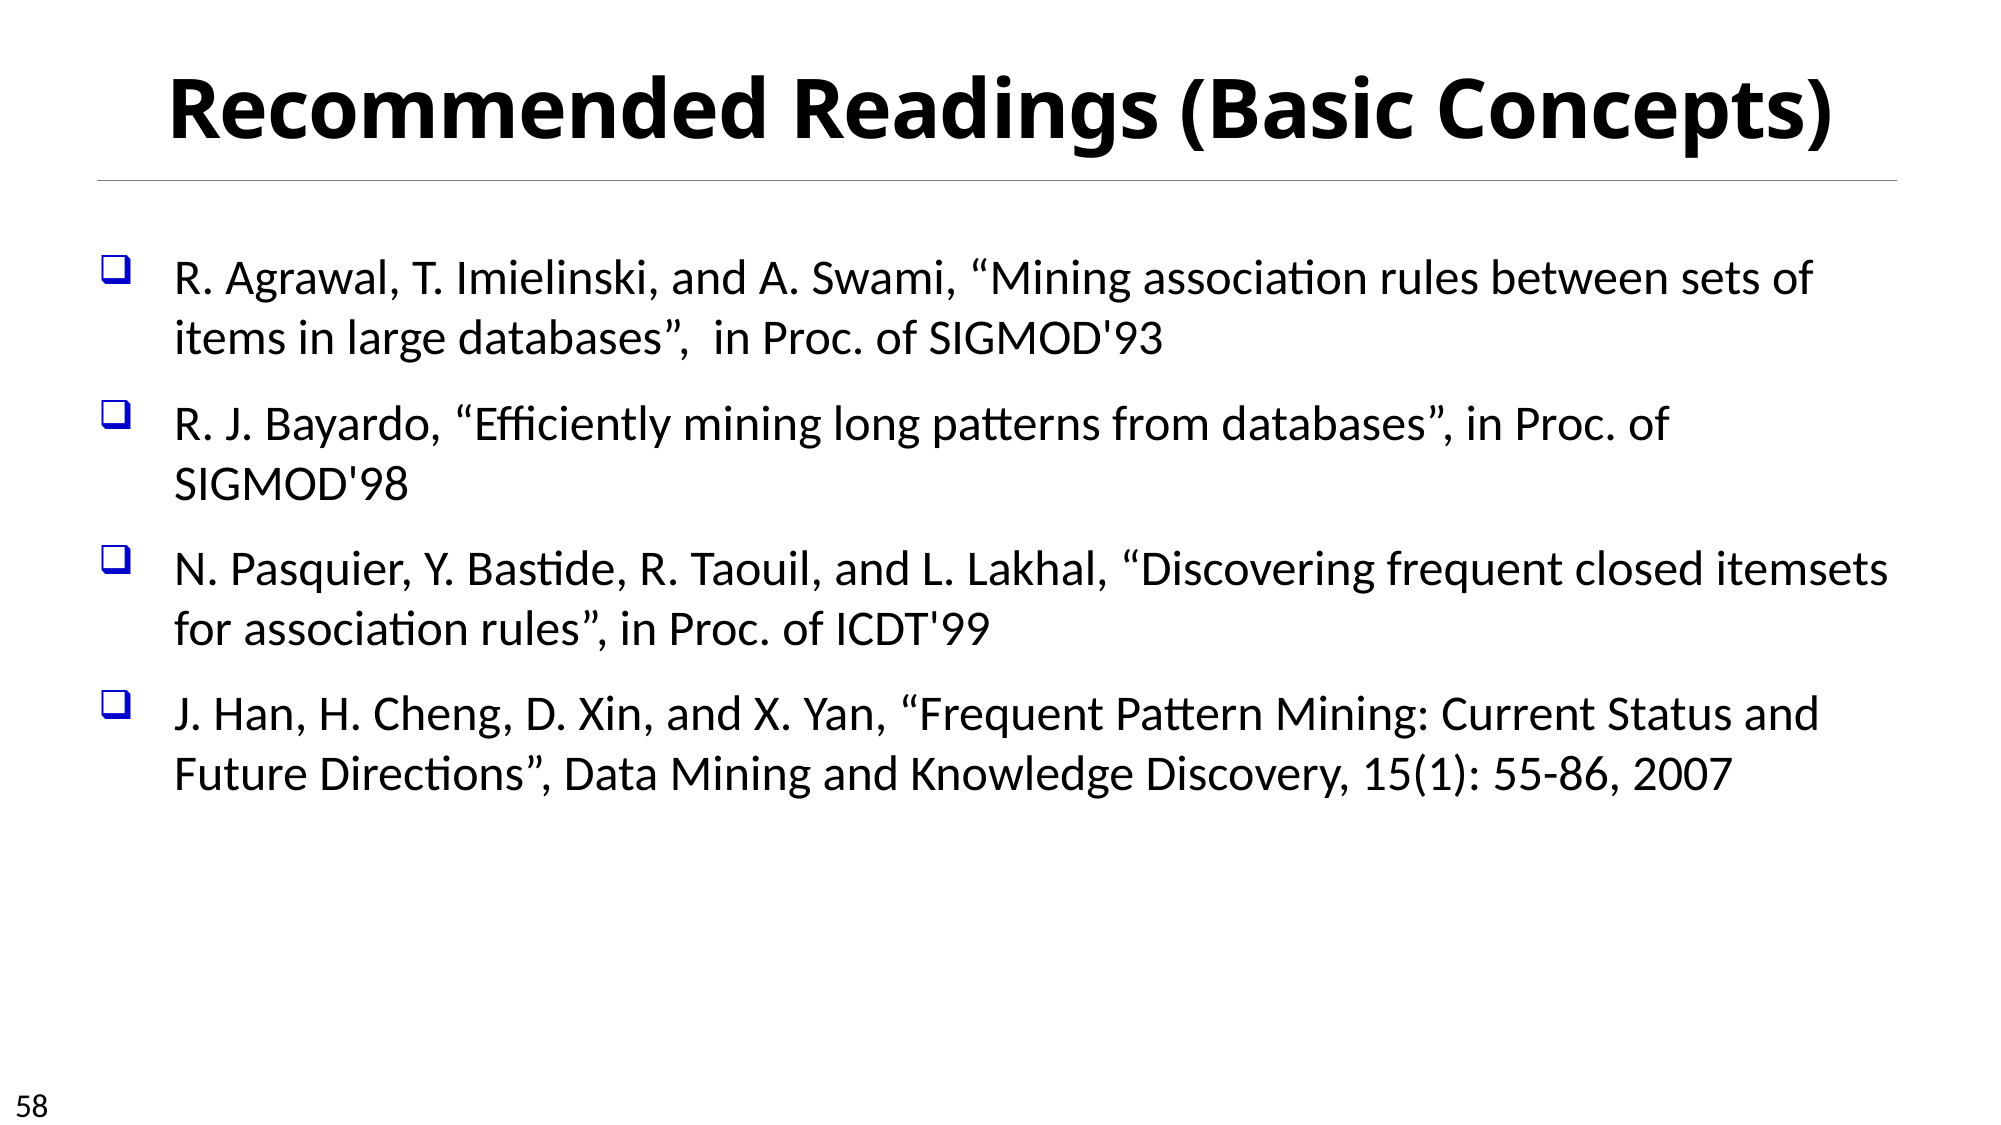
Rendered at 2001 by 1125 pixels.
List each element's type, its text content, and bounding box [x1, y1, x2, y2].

title Recommended Readings (Basic Concepts) [0, 62, 2000, 163]
list R. Agrawal, T. Imielinski, and A. Swami, “Mining association rules between sets of items in large databases”, in Proc. of SIGMOD'93 R. J. Bayardo, “Efficiently mining long patterns from databases”, in Proc. of SIGMOD'98 N. Pasquier, Y. Bastide, R. Taouil, and L. Lakhal, “Discovering frequent closed itemsets for association rules”, in Proc. of ICDT'99 J. Han, H. Cheng, D. Xin, and X. Yan, “Frequent Pattern Mining: Current Status and Future Directions”, Data Mining and Knowledge Discovery, 15(1): 55-86, 2007 [83, 237, 1907, 993]
